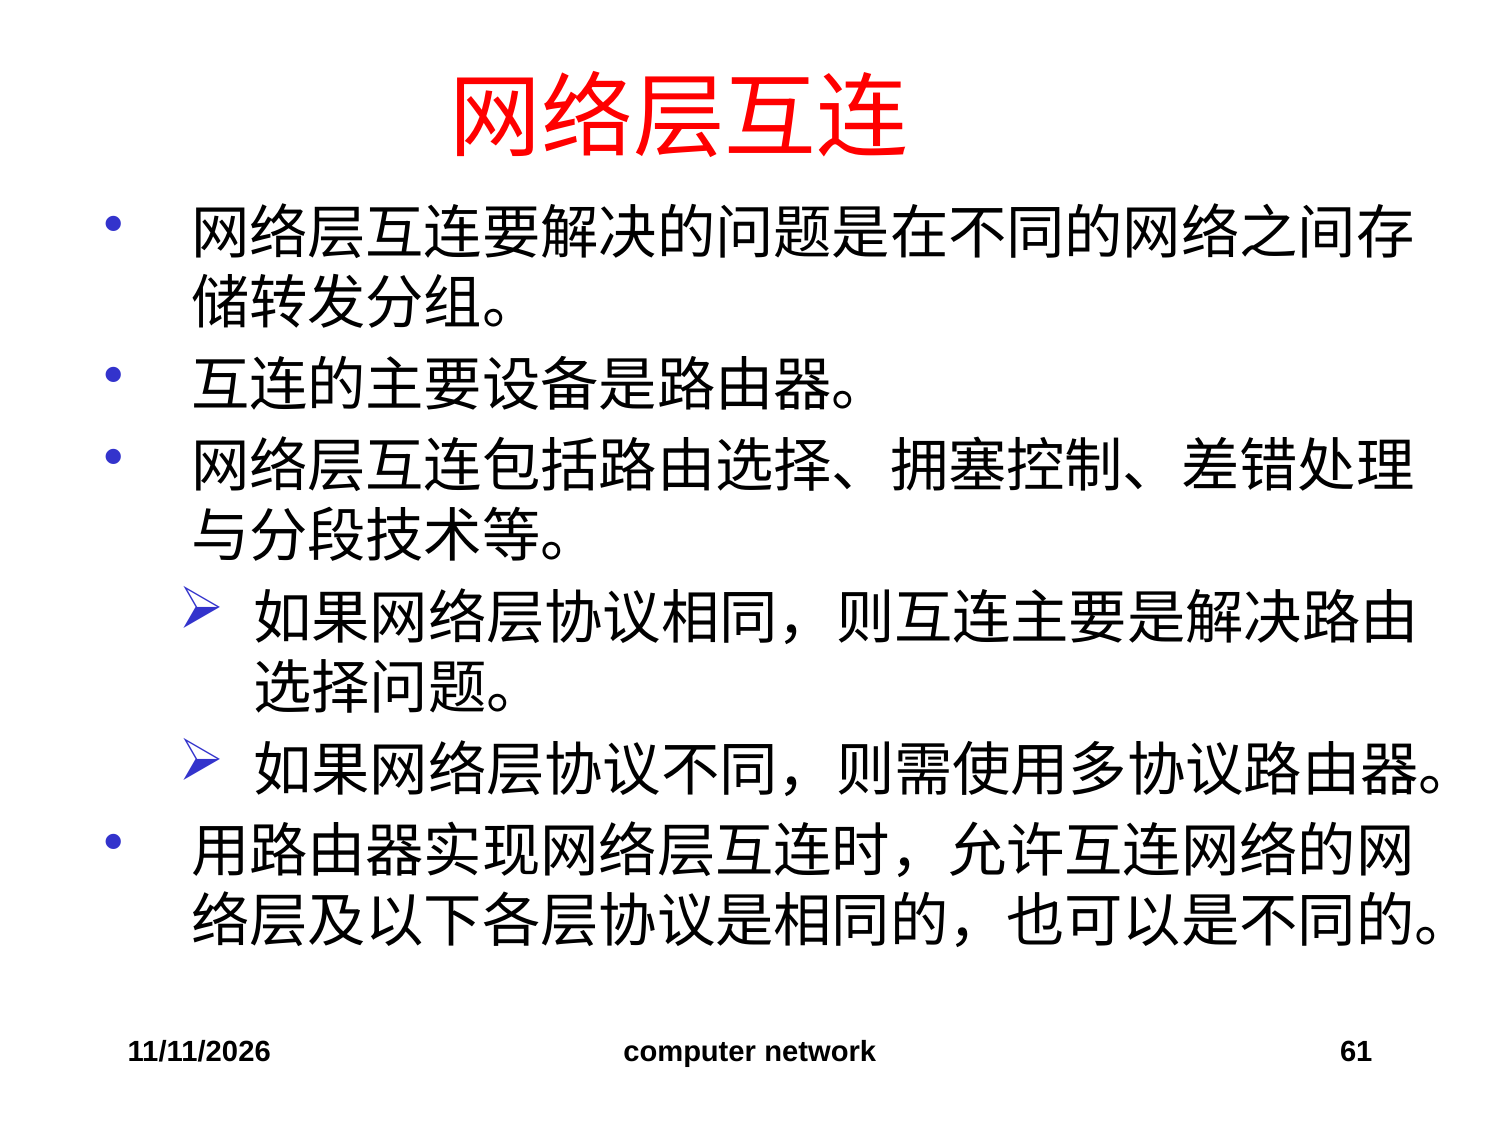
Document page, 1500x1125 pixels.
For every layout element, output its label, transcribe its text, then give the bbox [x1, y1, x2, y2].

list 网络层互连要解决的问题是在不同的网络之间存储转发分组。 互连的主要设备是路由器。 网络层互连包括路由选择、拥塞控制、差错处理与分段技术等。 如果网络层协议相同，则互连主要是解决路由选择问题。 如果网络层协议不同，则需使用多协议路由器。 用路由器实现网络层互连时，允许互连网络的网络层及以下各层协议是相同的，也可以是不同的。 [88, 187, 1459, 1045]
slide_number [112, 1045, 425, 1100]
text_box 网络层互连 [32, 37, 1347, 188]
footer computer network [512, 1045, 988, 1100]
slide_number 61 [1074, 1045, 1388, 1100]
